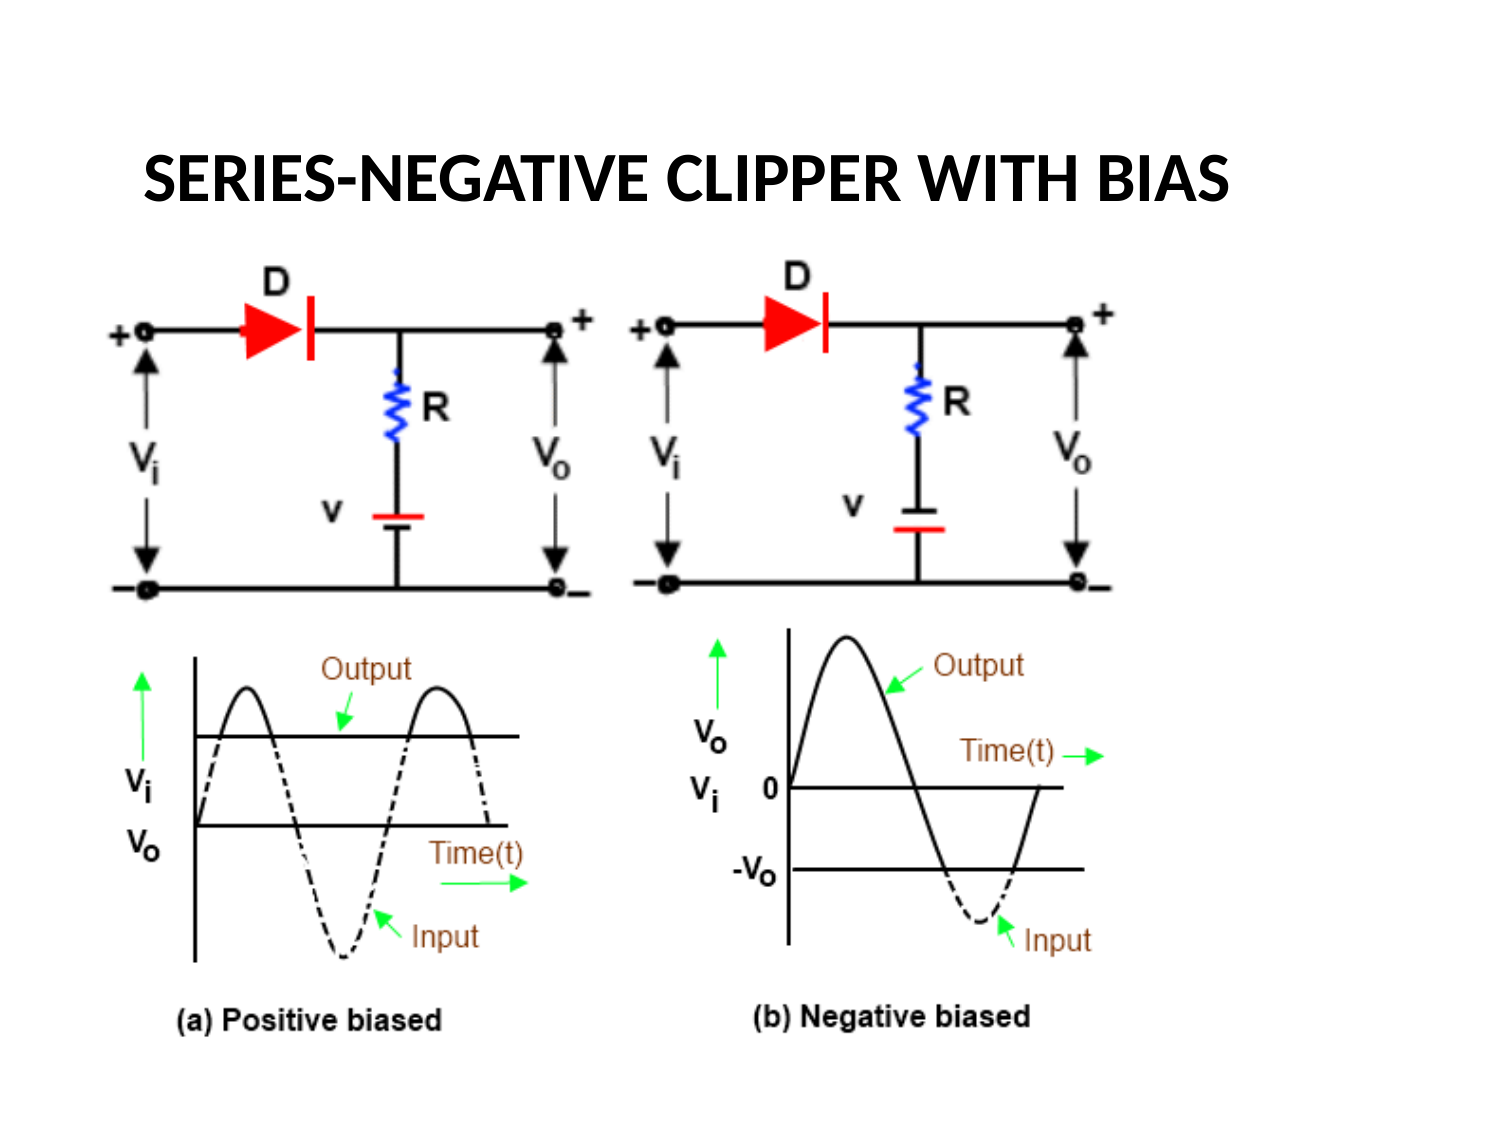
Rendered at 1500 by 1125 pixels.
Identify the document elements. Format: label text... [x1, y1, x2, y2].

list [97, 249, 1251, 1056]
title SERIES-NEGATIVE CLIPPER WITH BIAS [75, 37, 1300, 225]
